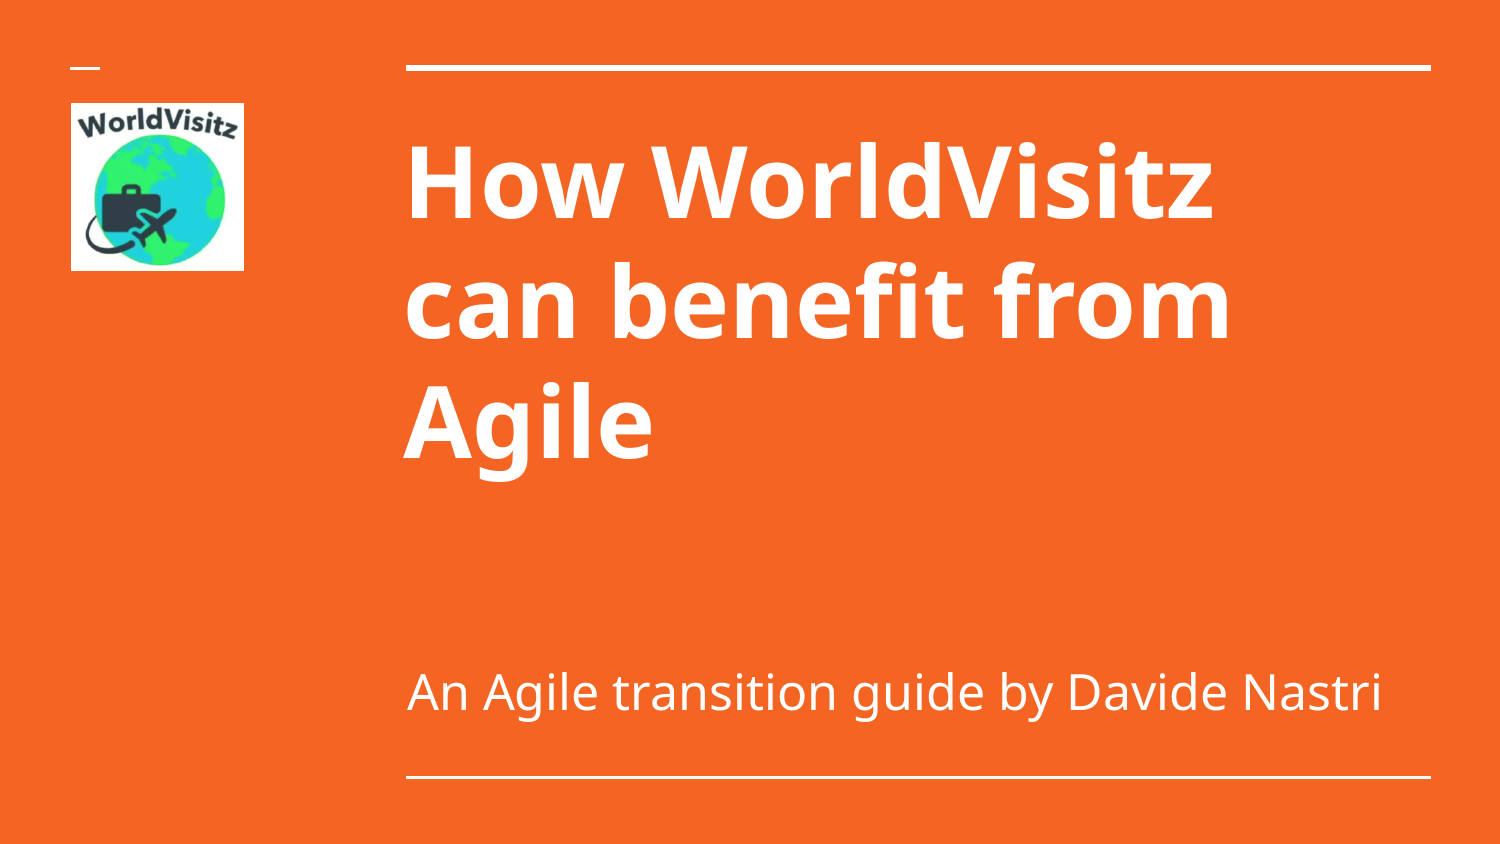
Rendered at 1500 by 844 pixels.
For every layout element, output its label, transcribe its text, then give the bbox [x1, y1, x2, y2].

title How WorldVisitz can benefit from Agile [389, 103, 1428, 357]
subtitle An Agile transition guide by Davide Nastri [392, 531, 1431, 735]
picture [70, 103, 244, 271]
